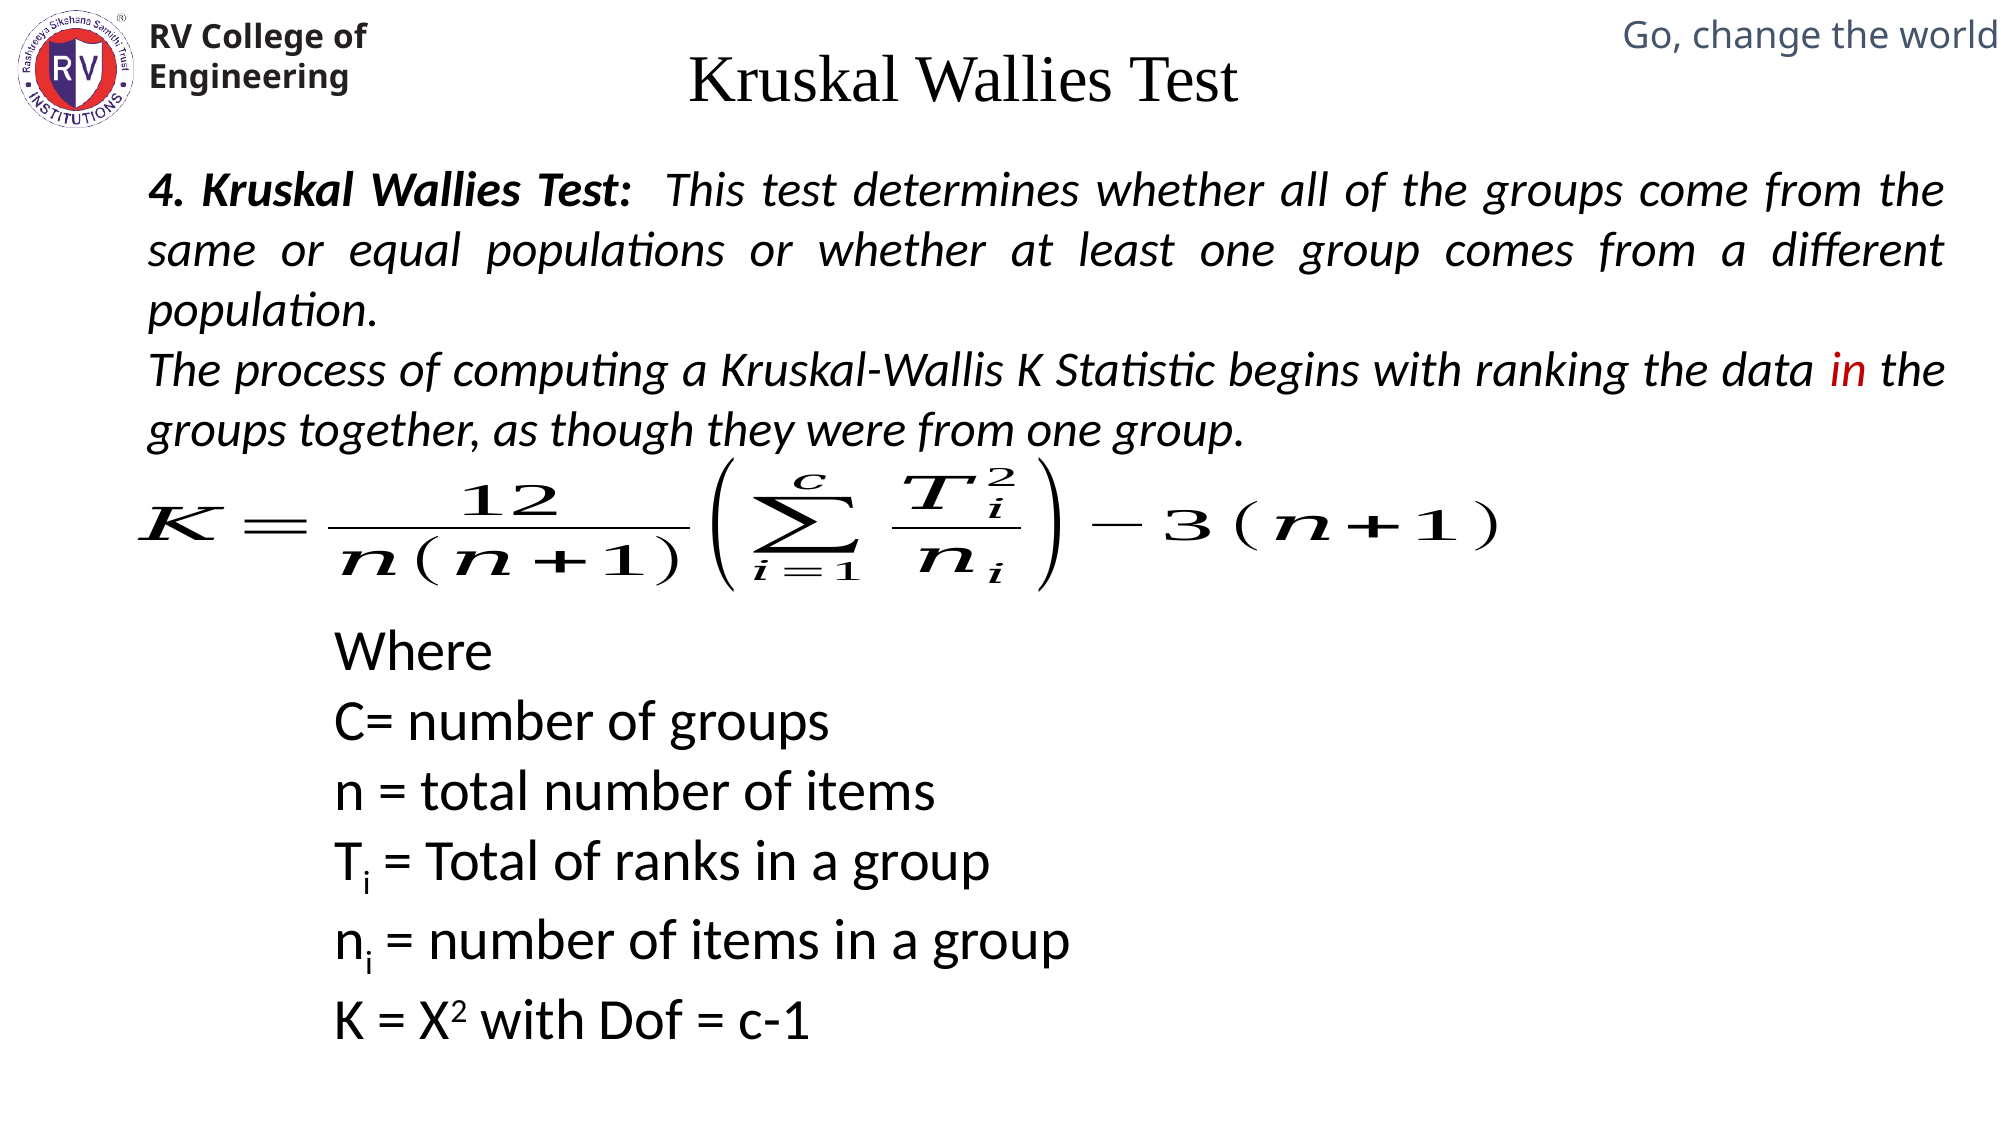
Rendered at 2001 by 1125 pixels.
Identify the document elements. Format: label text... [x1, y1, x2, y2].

text_box 4. Kruskal Wallies Test: This test determines whether all of the groups come from the same or equal populations or whether at least one group comes from a different population. The process of computing a Kruskal-Wallis K Statistic begins with ranking the data in the groups together, as though they were from one group. [132, 149, 1961, 465]
text_box Kruskal Wallies Test [215, 27, 1747, 122]
picture [17, 10, 134, 128]
text_box Where C= number of groups n = total number of items Ti = Total of ranks in a group ni = number of items in a group K = X2 with Dof = c-1 [319, 604, 1415, 1125]
